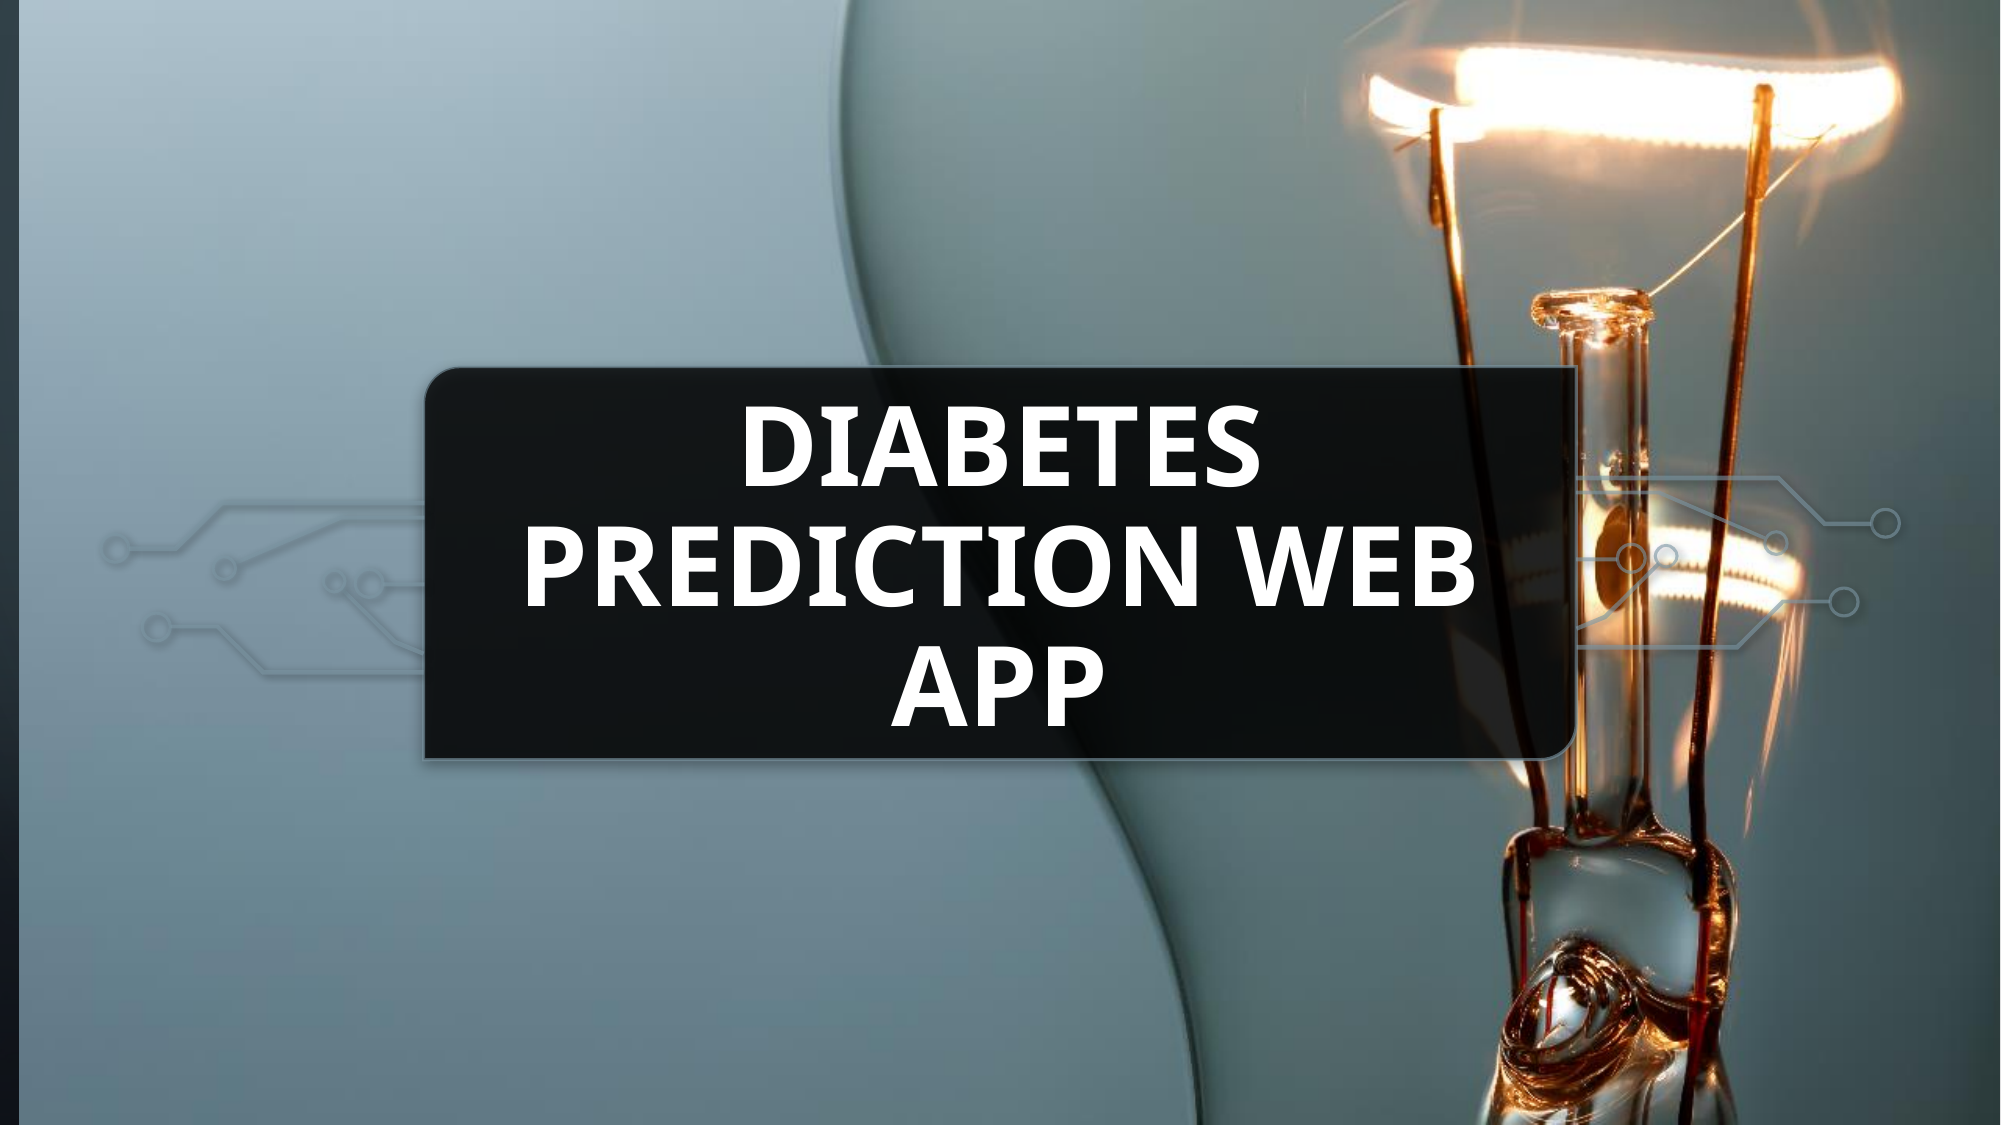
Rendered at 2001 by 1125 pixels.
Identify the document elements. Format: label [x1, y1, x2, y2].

text_box [99, 366, 1902, 760]
picture [19, 0, 2000, 1125]
text_box [0, 0, 19, 1125]
